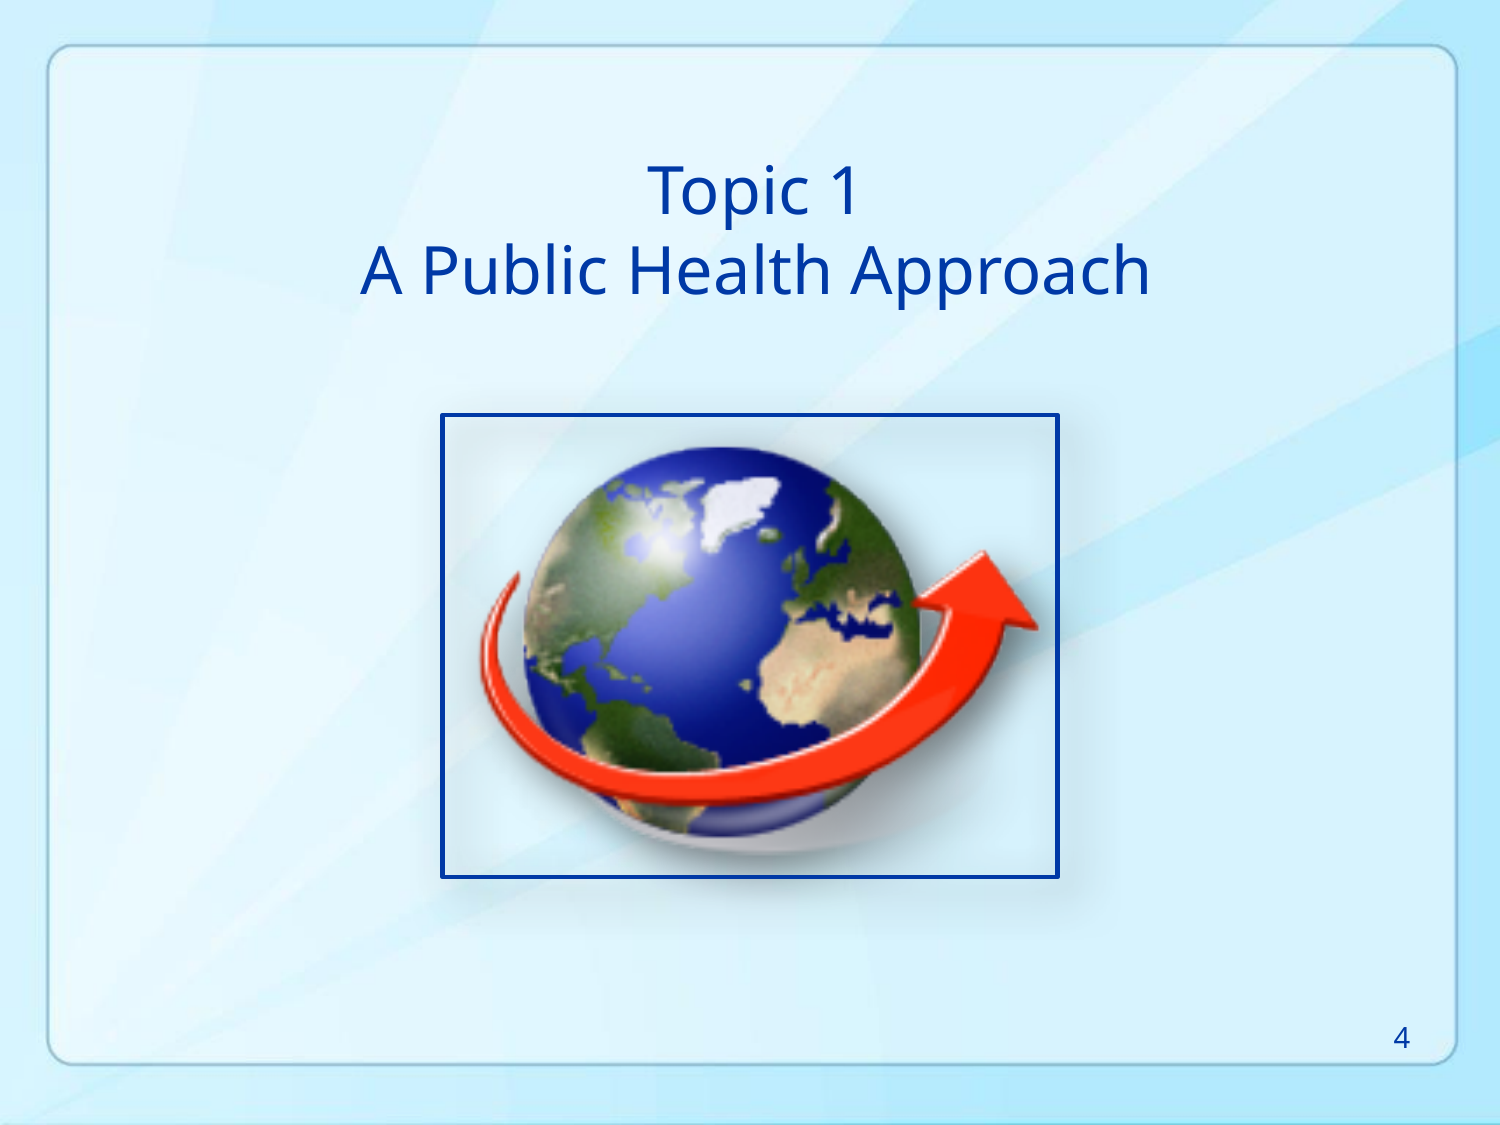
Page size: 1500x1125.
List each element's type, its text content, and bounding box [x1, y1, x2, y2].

title Topic 1 A Public Health Approach [81, 212, 1432, 313]
text_box 4 [1074, 1012, 1425, 1073]
picture [0, 0, 1500, 1125]
